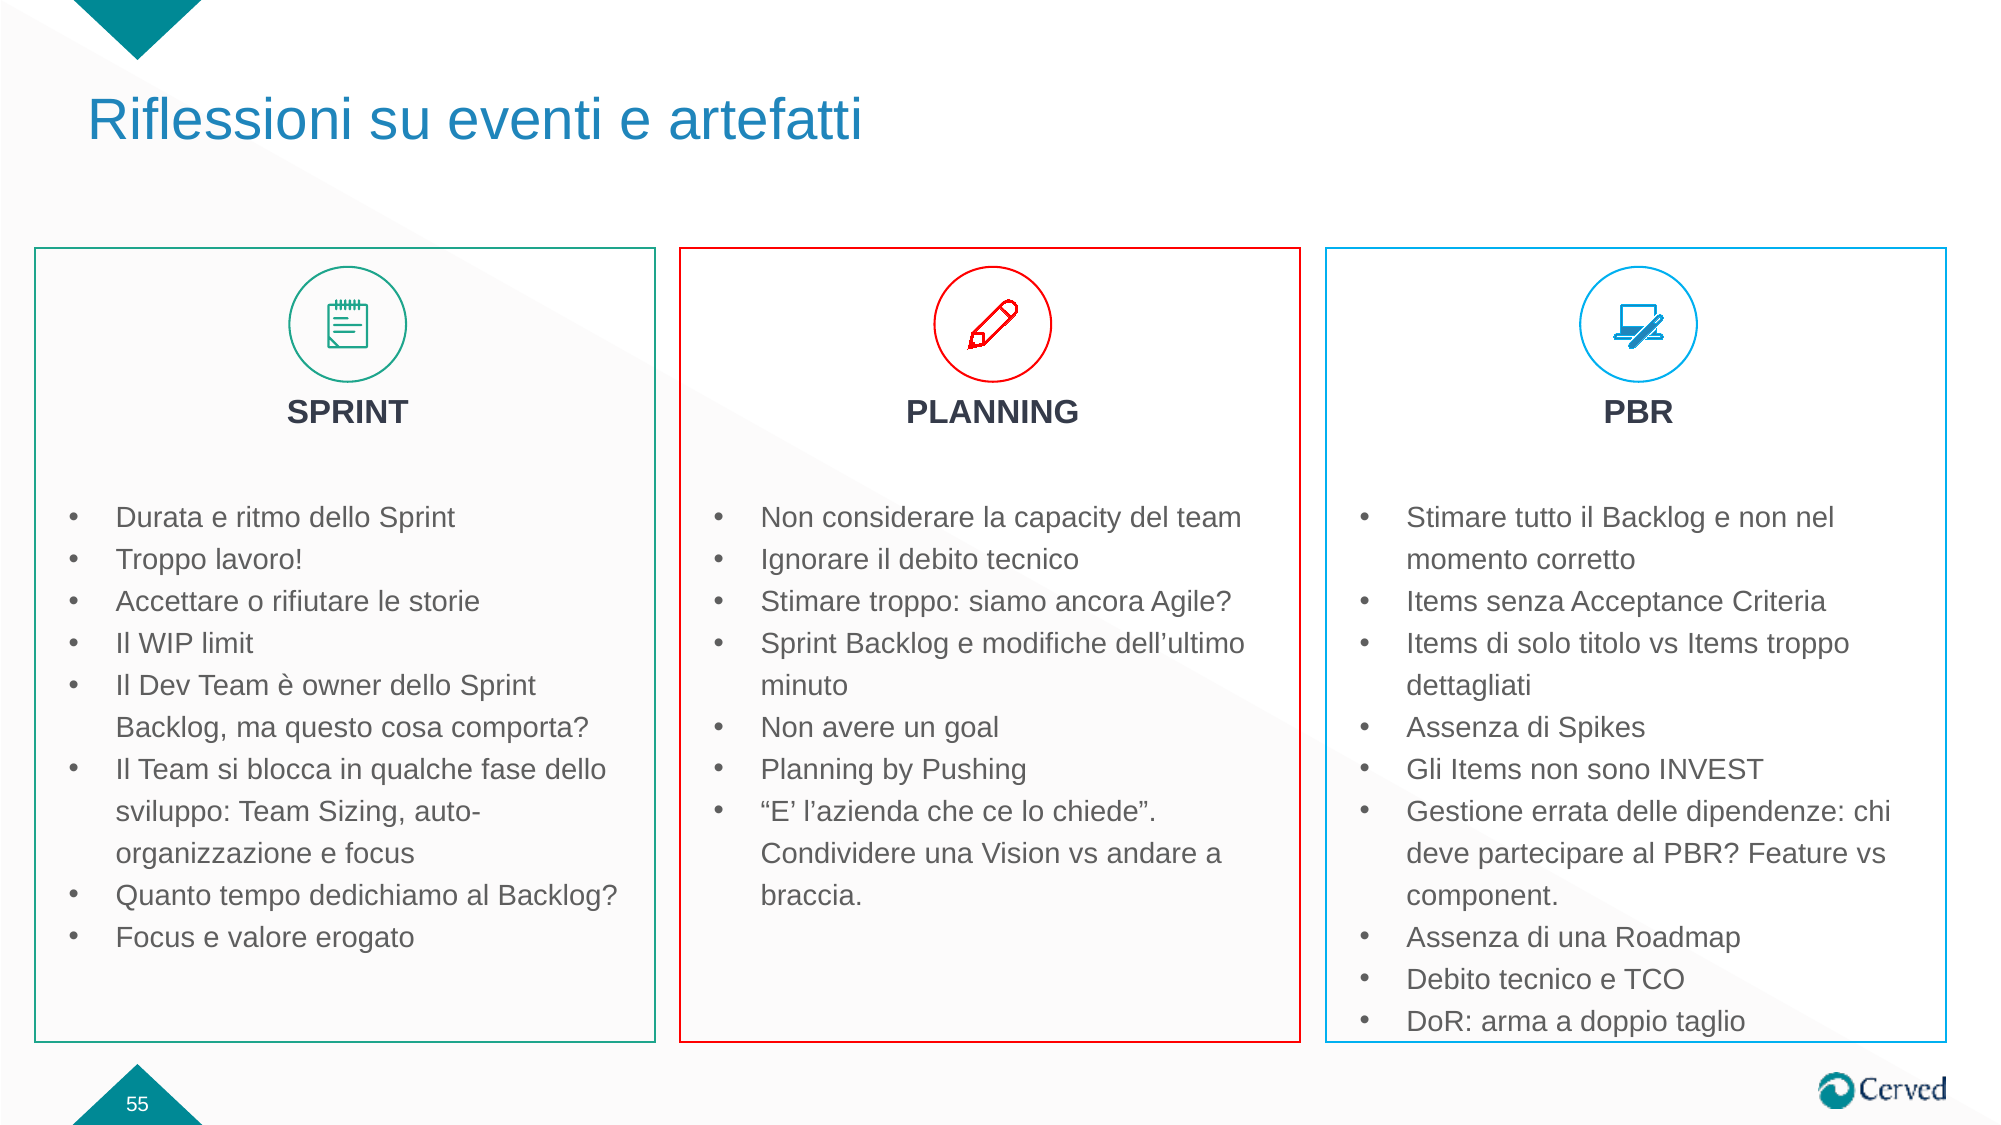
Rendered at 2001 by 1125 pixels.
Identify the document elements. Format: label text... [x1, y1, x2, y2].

text_box [680, 247, 1301, 1042]
text_box PLANNING [822, 398, 1163, 430]
picture [1818, 1072, 1946, 1109]
text_box Non considerare la capacity del team Ignorare il debito tecnico Stimare troppo: siamo ancora Agile? Sprint Backlog e modifiche dell’ultimo minuto Non avere un goal Planning by Pushing “E’ l’azienda che ce lo chiede”. Condividere una Vision vs andare a braccia. [698, 484, 1287, 961]
text_box [967, 299, 1018, 350]
text_box Durata e ritmo dello Sprint Troppo lavoro! Accettare o rifiutare le storie Il WIP limit Il Dev Team è owner dello Sprint Backlog, ma questo cosa comporta? Il Team si blocca in qualche fase dello sviluppo: Team Sizing, auto-organizzazione e focus Quanto tempo dedichiamo al Backlog? Focus e valore erogato [53, 484, 642, 961]
text_box [934, 266, 1052, 382]
text_box [1325, 247, 1946, 1042]
slide_number 55 [91, 1082, 184, 1121]
title Riflessioni su eventi e artefatti [72, 82, 1946, 157]
text_box [289, 266, 407, 382]
text_box [1580, 266, 1697, 382]
text_box SPRINT [177, 398, 518, 430]
text_box Stimare tutto il Backlog e non nel momento corretto Items senza Acceptance Criteria Items di solo titolo vs Items troppo dettagliati Assenza di Spikes Gli Items non sono INVEST Gestione errata delle dipendenze: chi deve partecipare al PBR? Feature vs component. Assenza di una Roadmap Debito tecnico e TCO DoR: arma a doppio taglio [1344, 484, 1933, 1045]
text_box [1613, 304, 1664, 349]
text_box PBR [1468, 398, 1809, 430]
text_box [327, 299, 369, 349]
text_box [35, 247, 656, 1042]
